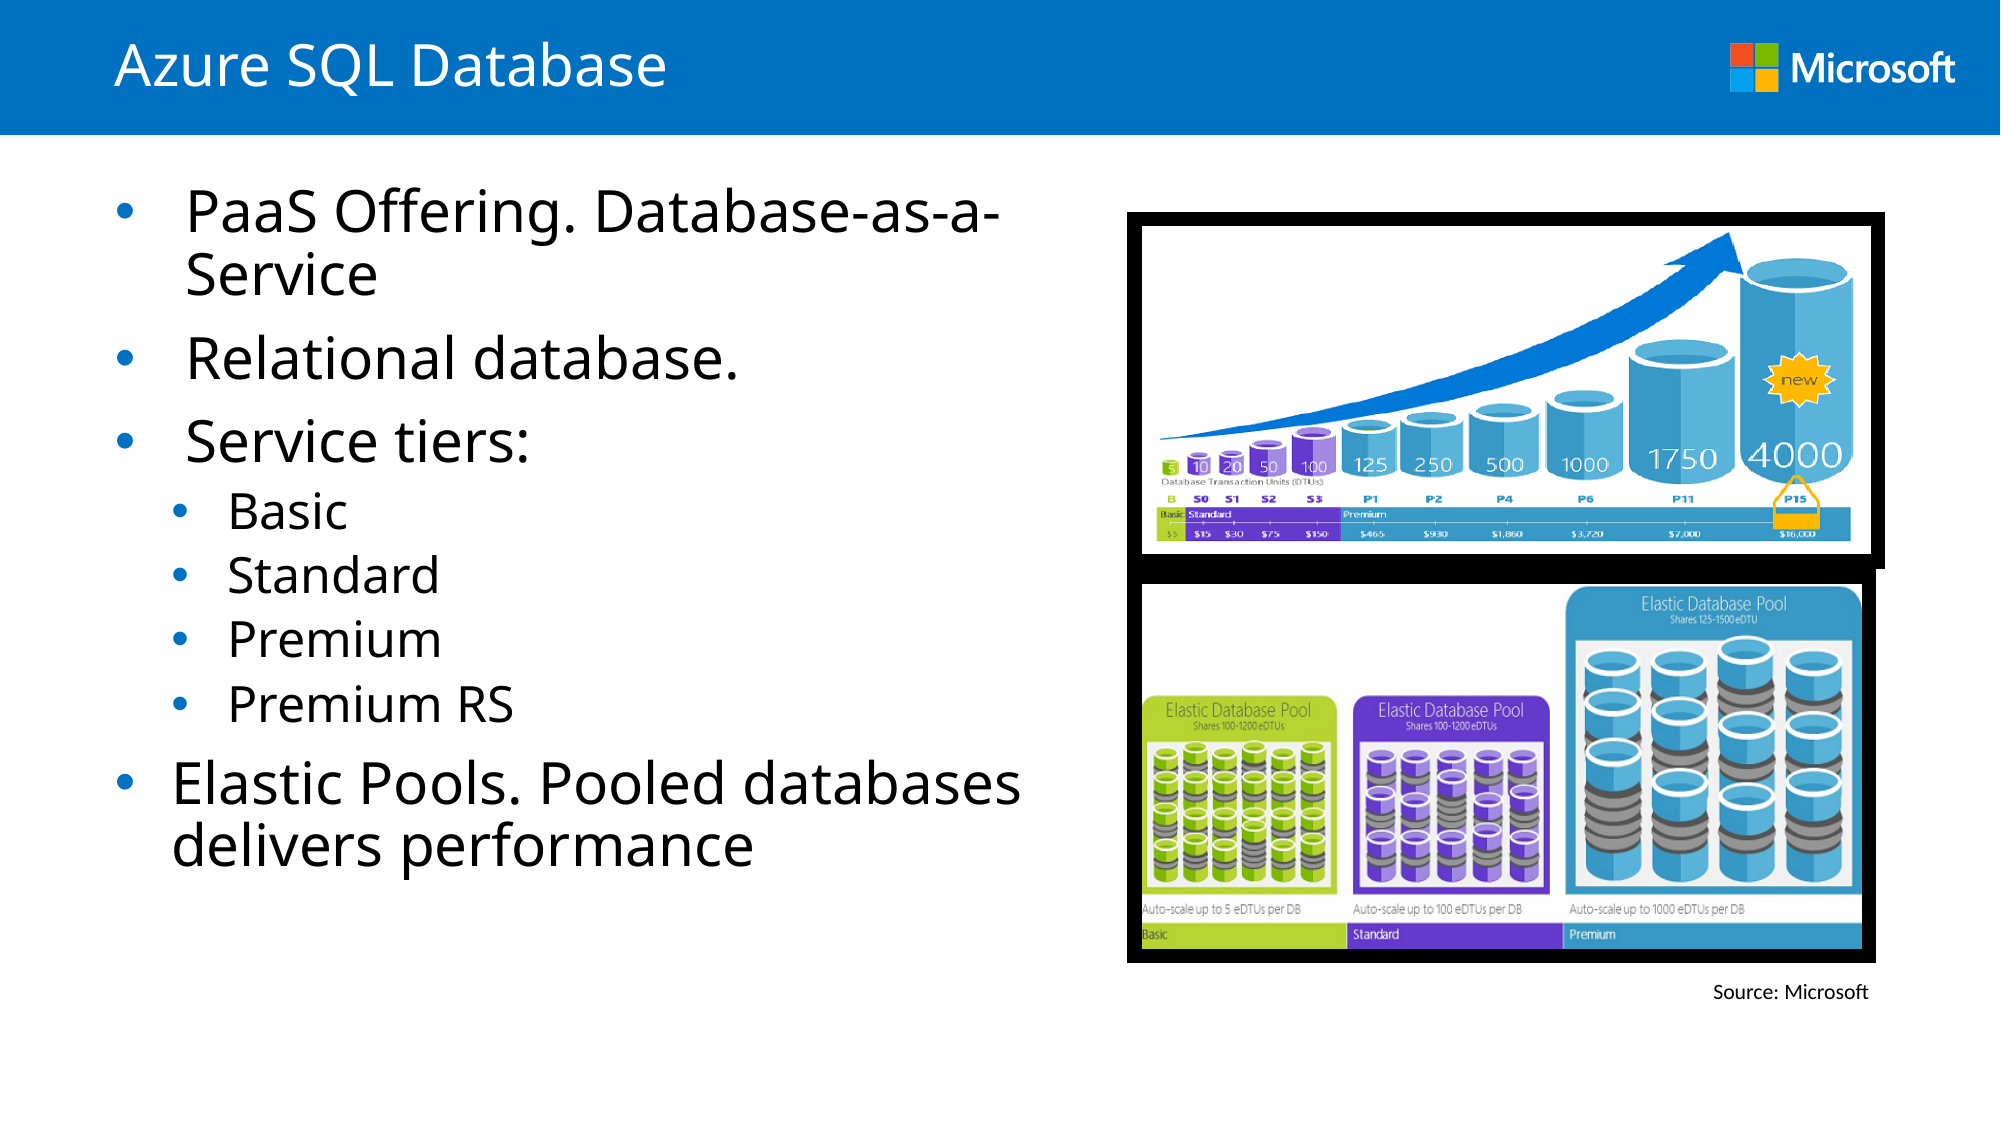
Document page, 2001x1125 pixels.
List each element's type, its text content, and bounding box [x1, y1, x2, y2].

title Azure SQL Database [99, 0, 1900, 135]
picture [1900, 14, 1986, 121]
text_box Source: Microsoft [1698, 970, 1975, 1012]
picture [1141, 226, 1871, 555]
list PaaS Offering. Database-as-a-Service Relational database. Service tiers: Basic Standard Premium Premium RS Elastic Pools. Pooled databases delivers performance [99, 174, 1102, 1013]
picture [1141, 583, 1862, 949]
